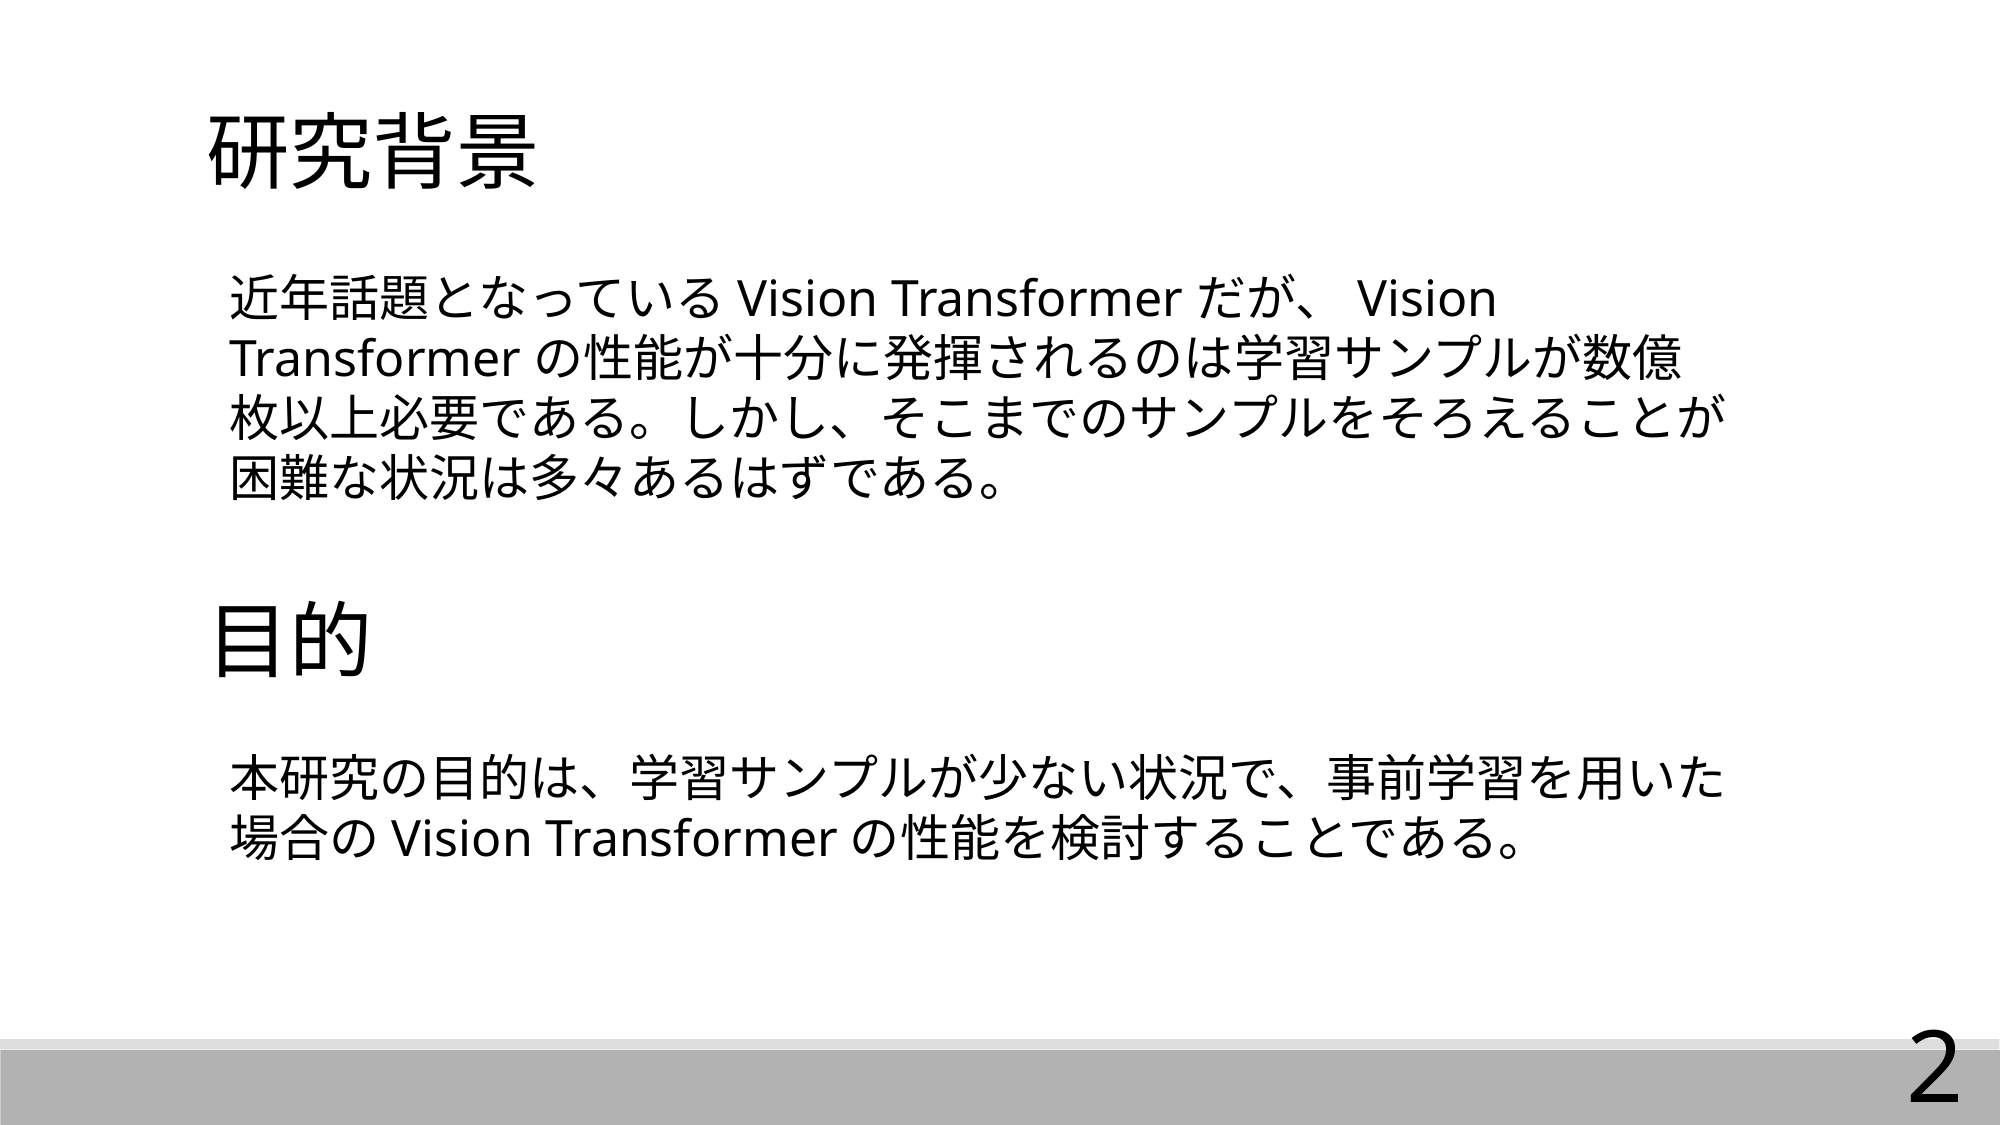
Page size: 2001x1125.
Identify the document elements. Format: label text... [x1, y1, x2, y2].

text_box 研究背景 [191, 91, 1851, 206]
slide_number 1 [1763, 1040, 1979, 1101]
text_box 目的 [191, 580, 1851, 696]
text_box 近年話題となっているVision Transformerだが、Vision Transformerの性能が十分に発揮されるのは学習サンプルが数億枚以上必要である。しかし、そこまでのサンプルをそろえることが困難な状況は多々あるはずである。 本研究の目的は、学習サンプルが少ない状況で、事前学習を用いた場合のVision Transformerの性能を検討することである。 [215, 258, 1747, 580]
text_box 近年話題となっているVision Transformerだが、Vision Transformerの性能が十分に発揮されるのは学習サンプルが数億枚以上必要である。しかし、そこまでのサンプルをそろえることが困難な状況は多々あるはずである。 本研究の目的は、学習サンプルが少ない状況で、事前学習を用いた場合のVision Transformerの性能を検討することである。 [215, 696, 1747, 934]
